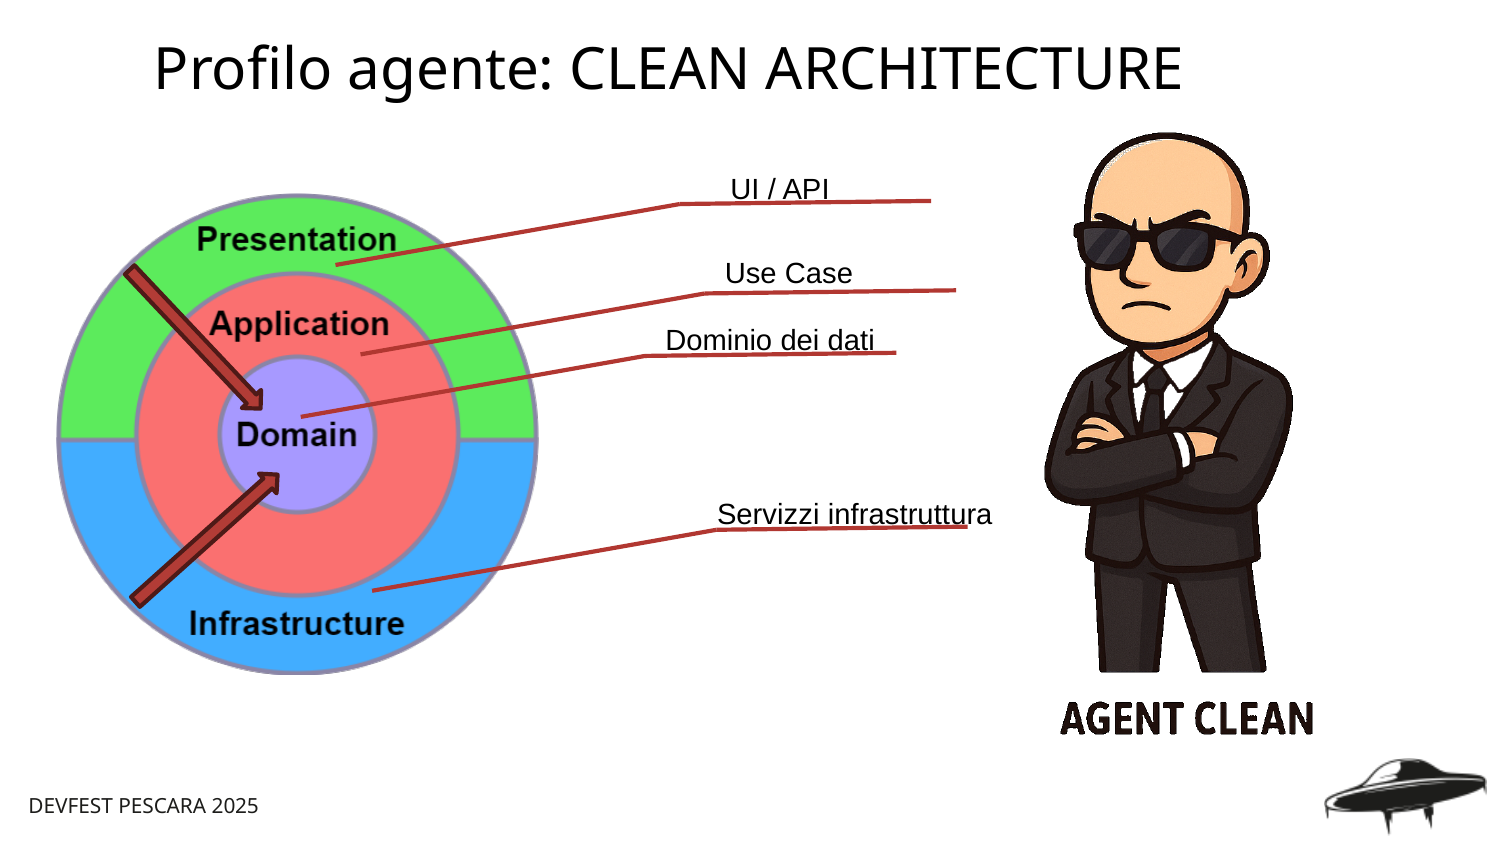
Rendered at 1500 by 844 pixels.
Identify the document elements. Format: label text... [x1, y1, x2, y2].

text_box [300, 313, 897, 418]
picture [1021, 130, 1487, 836]
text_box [360, 247, 957, 355]
text_box Profilo agente: CLEAN ARCHITECTURE [139, 23, 1500, 109]
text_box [371, 487, 1009, 591]
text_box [335, 162, 932, 266]
picture [56, 193, 540, 675]
